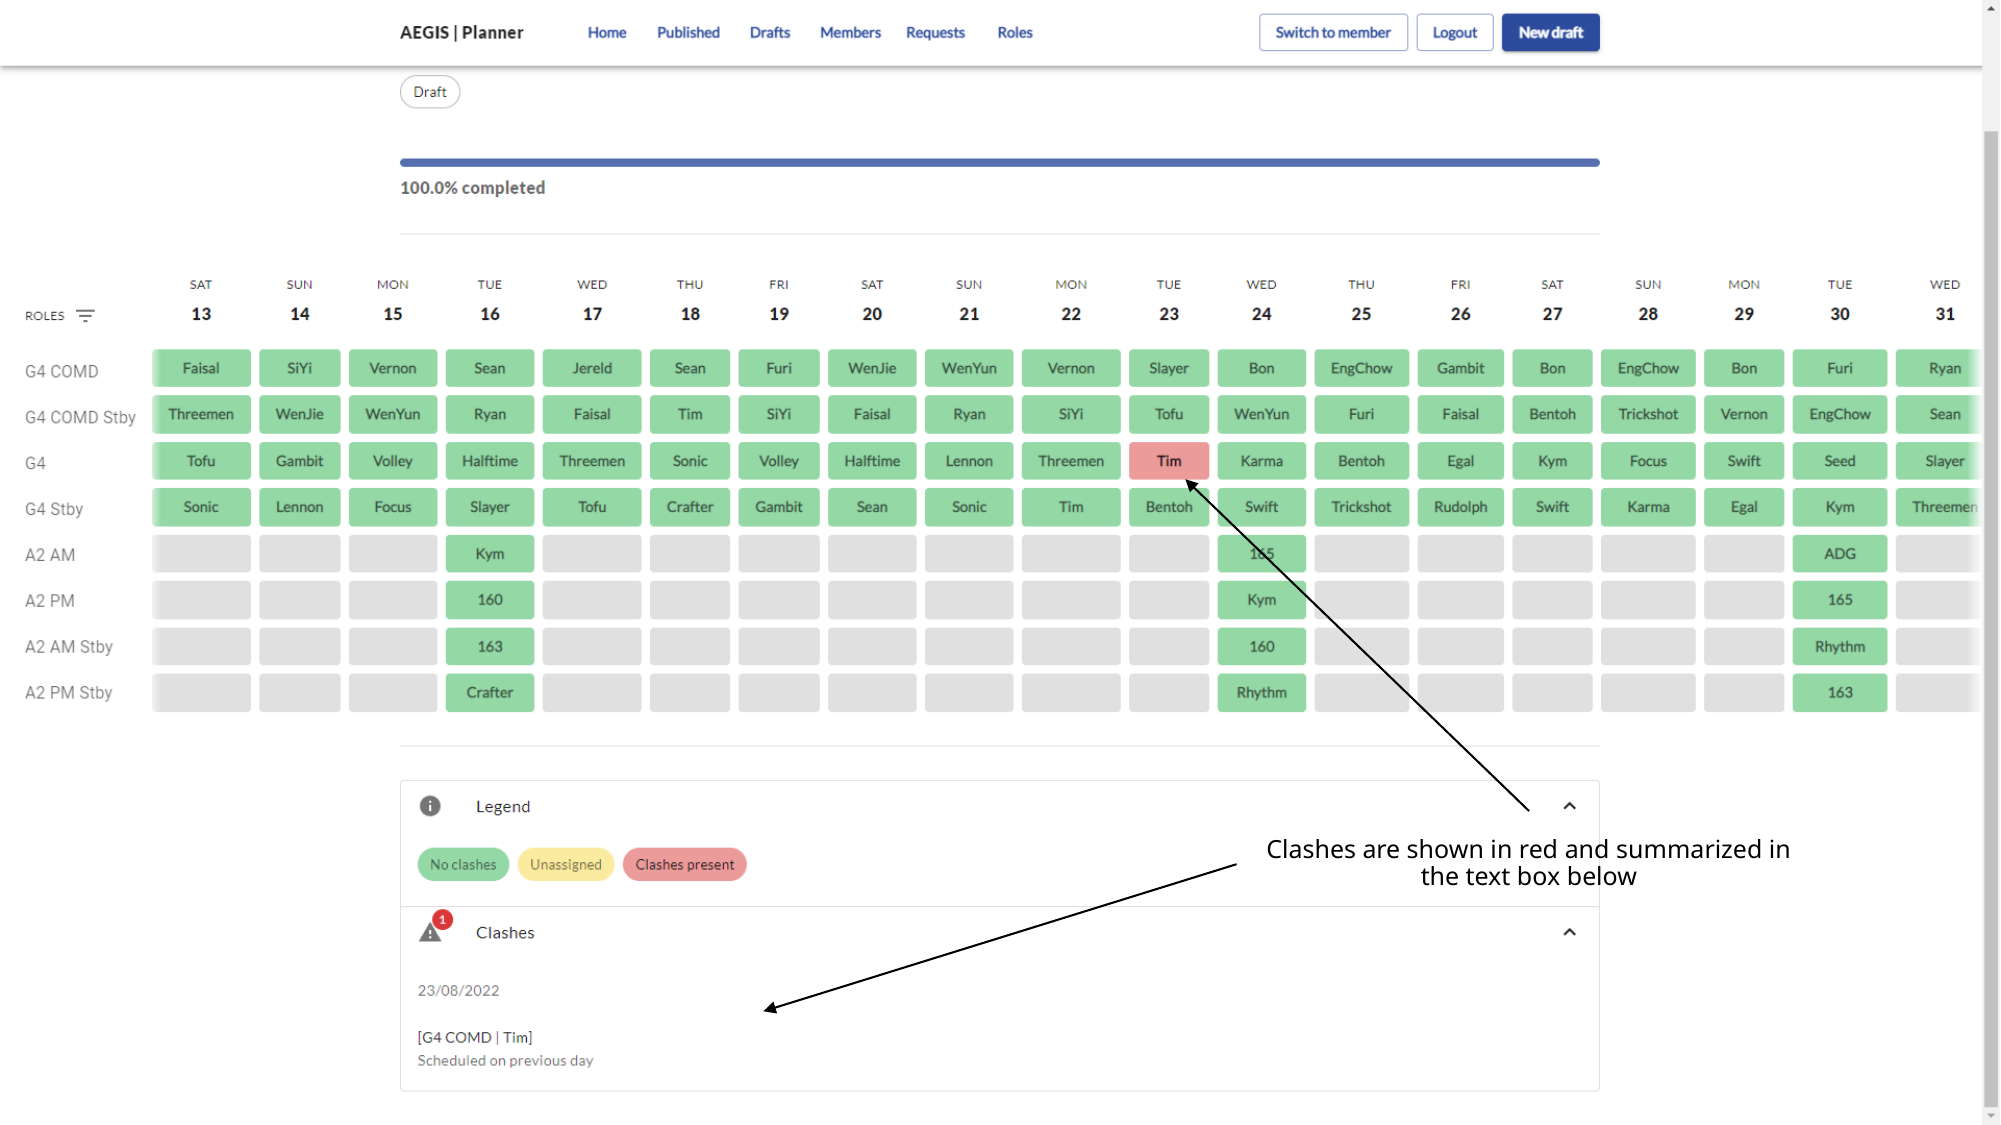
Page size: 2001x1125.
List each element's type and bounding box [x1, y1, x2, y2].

text_box [763, 864, 1237, 1012]
picture [0, 0, 2000, 1125]
text_box [1185, 479, 1530, 812]
